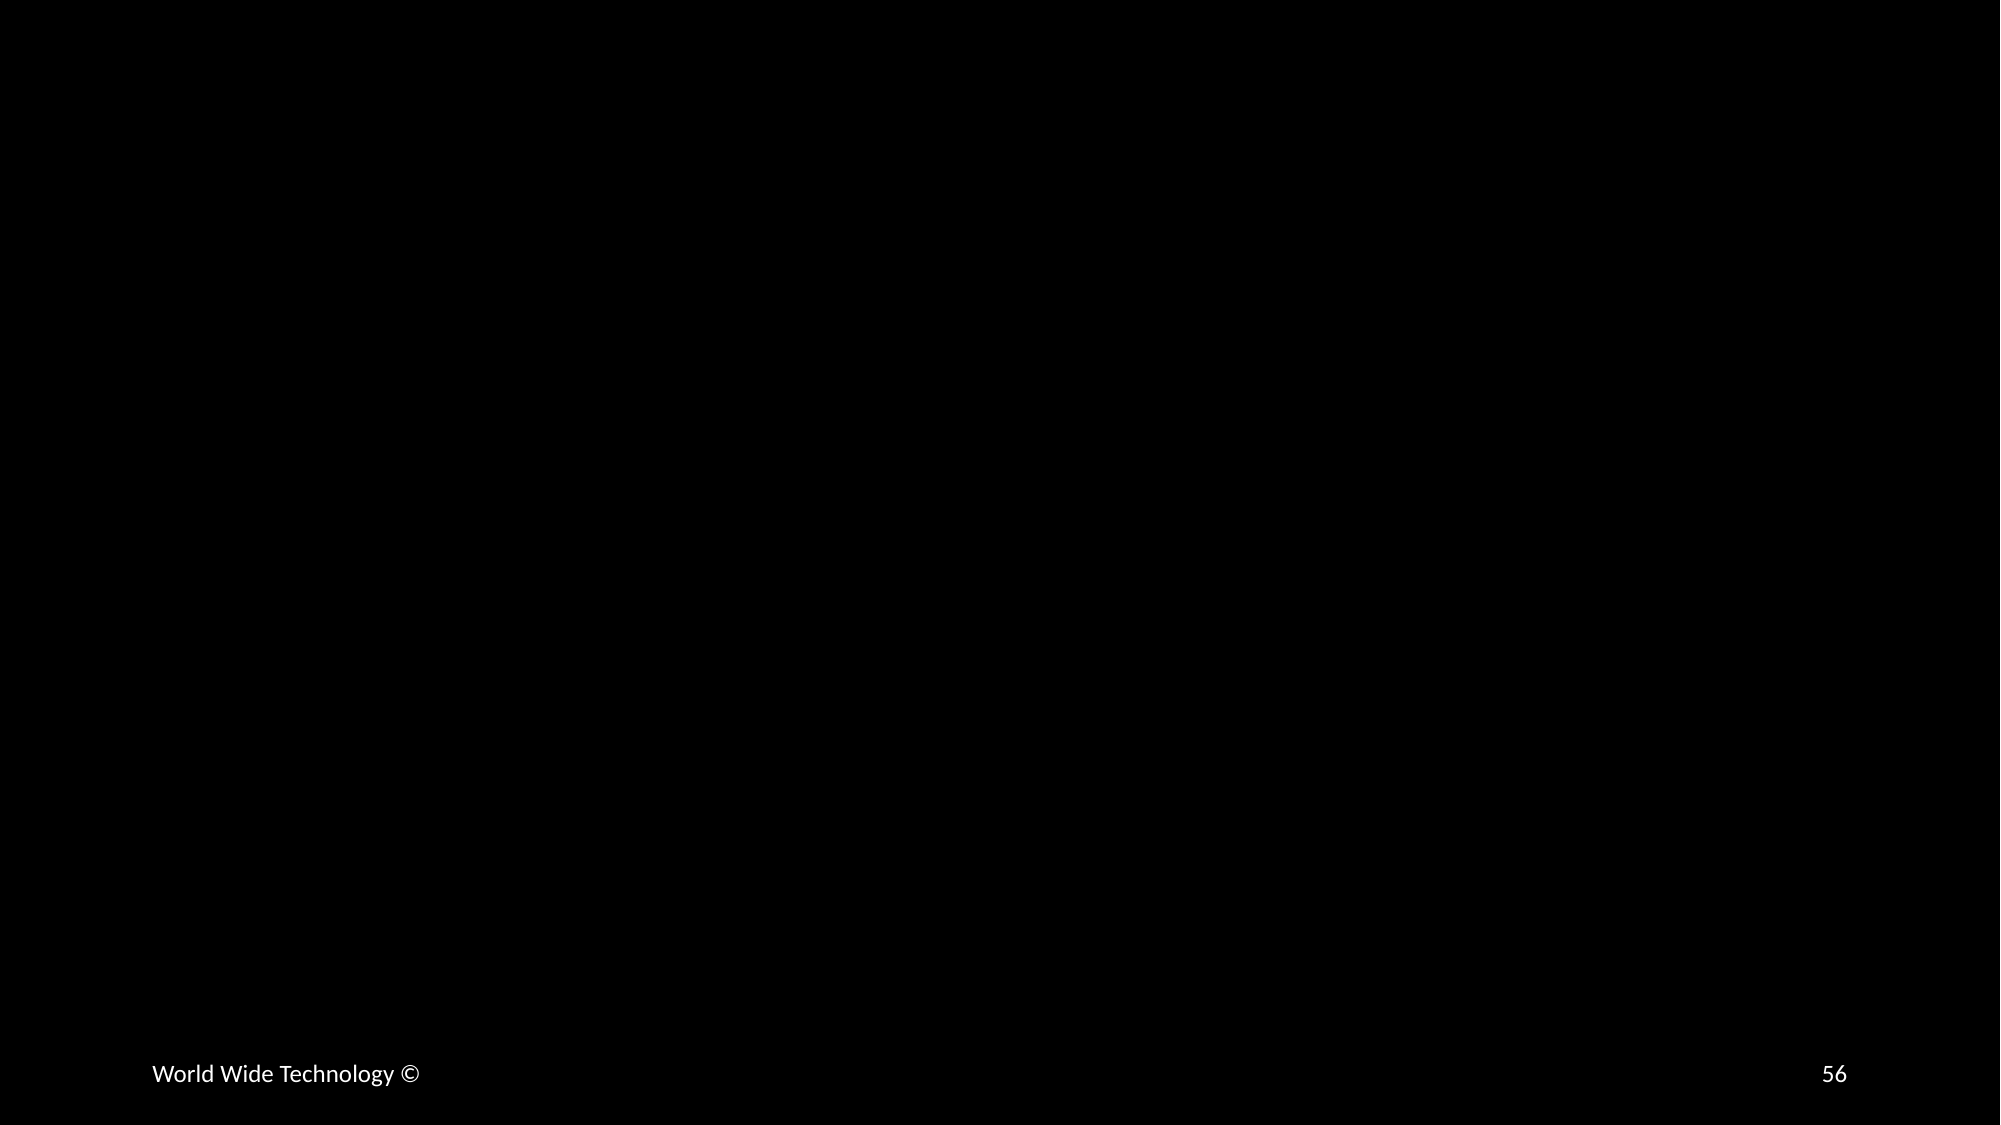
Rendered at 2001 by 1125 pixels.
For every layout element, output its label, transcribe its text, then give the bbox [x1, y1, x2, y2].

slide_number World Wide Technology © [137, 1042, 588, 1103]
slide_number 56 [1412, 1042, 1863, 1103]
